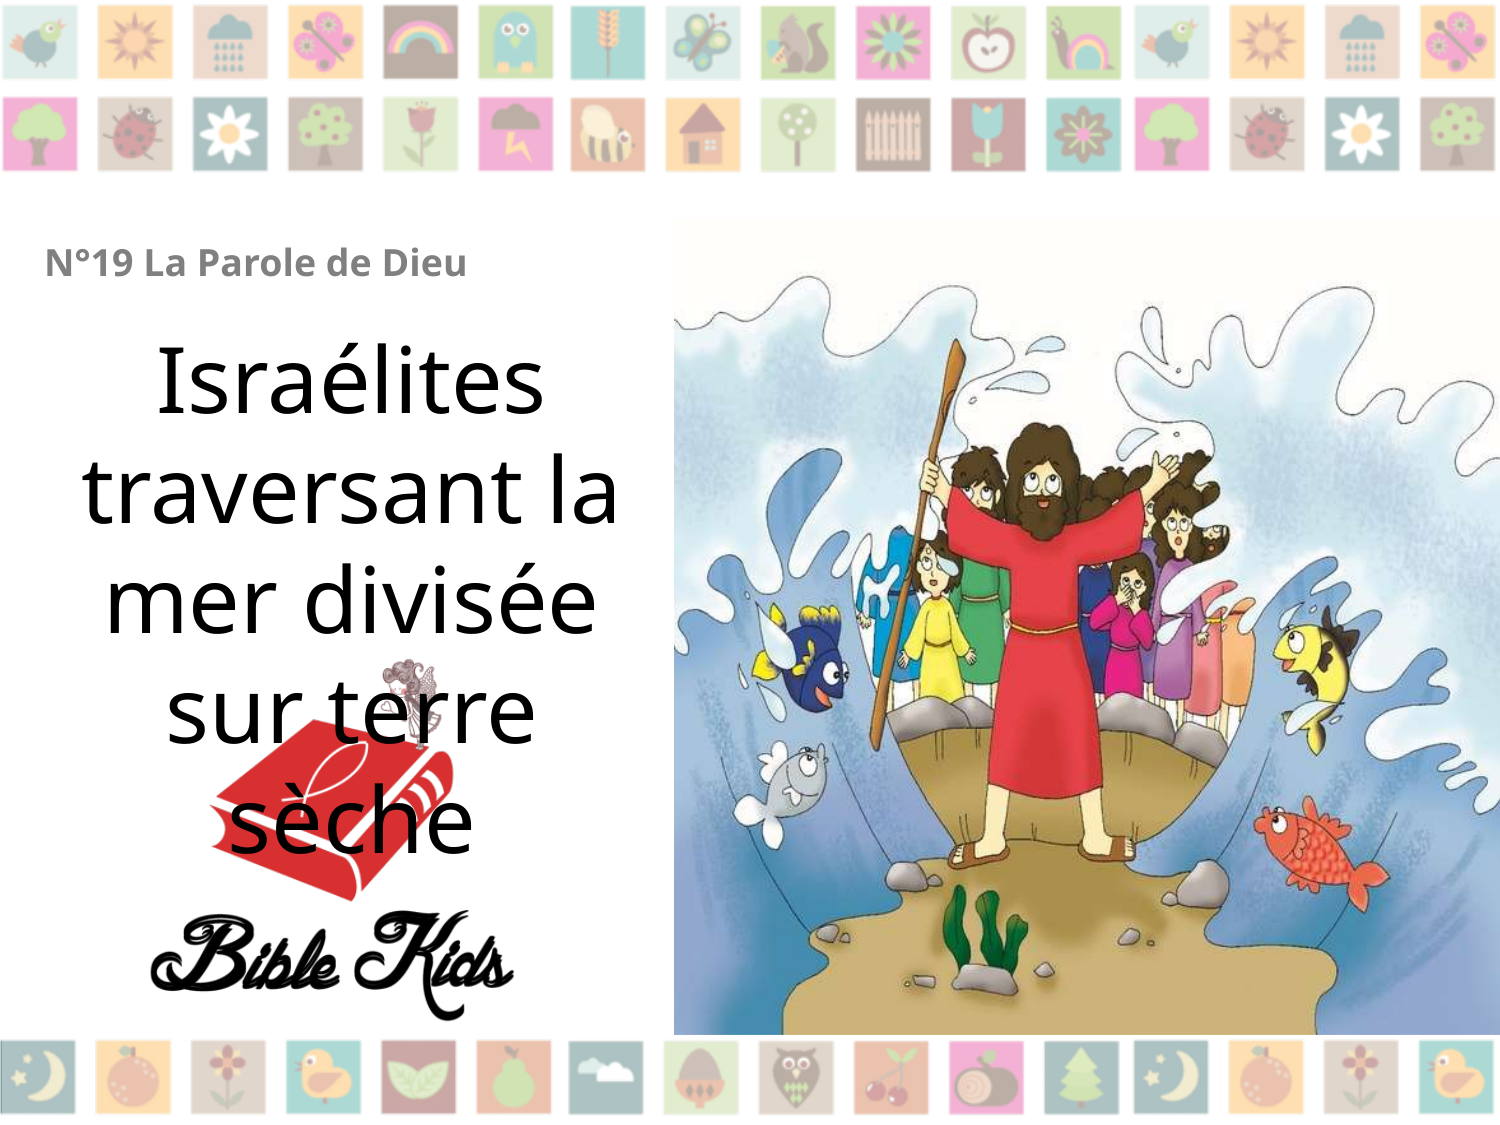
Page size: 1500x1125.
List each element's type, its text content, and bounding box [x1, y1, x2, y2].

picture [125, 621, 552, 1050]
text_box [0, 1028, 1500, 1118]
text_box Israélites traversant la mer divisée sur terre sèche [29, 314, 668, 879]
text_box N°19 La Parole de Dieu [29, 231, 514, 292]
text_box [0, 3, 1500, 181]
picture [674, 219, 1500, 1028]
